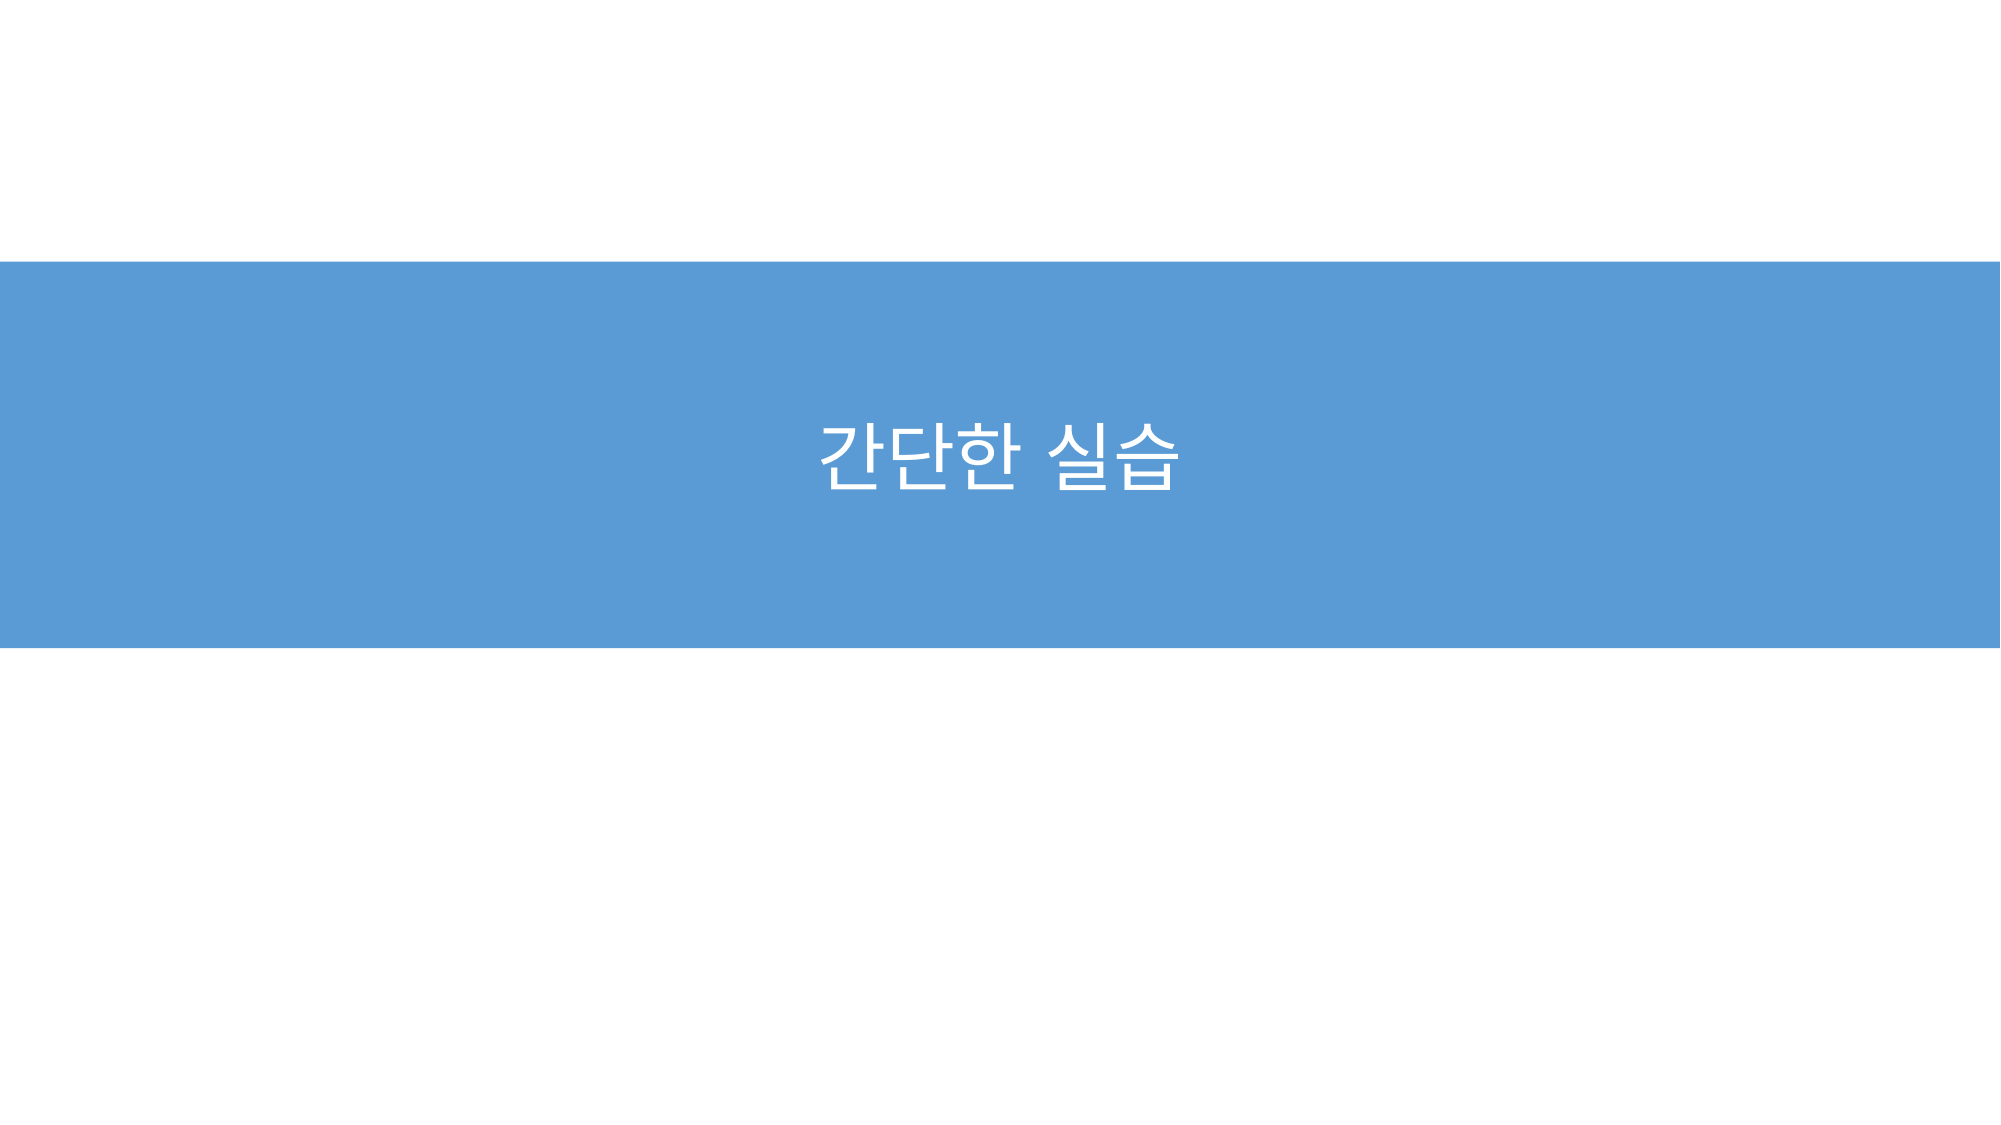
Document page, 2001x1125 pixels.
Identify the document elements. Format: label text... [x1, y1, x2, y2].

text_box 간단한 실습 [0, 261, 2000, 649]
